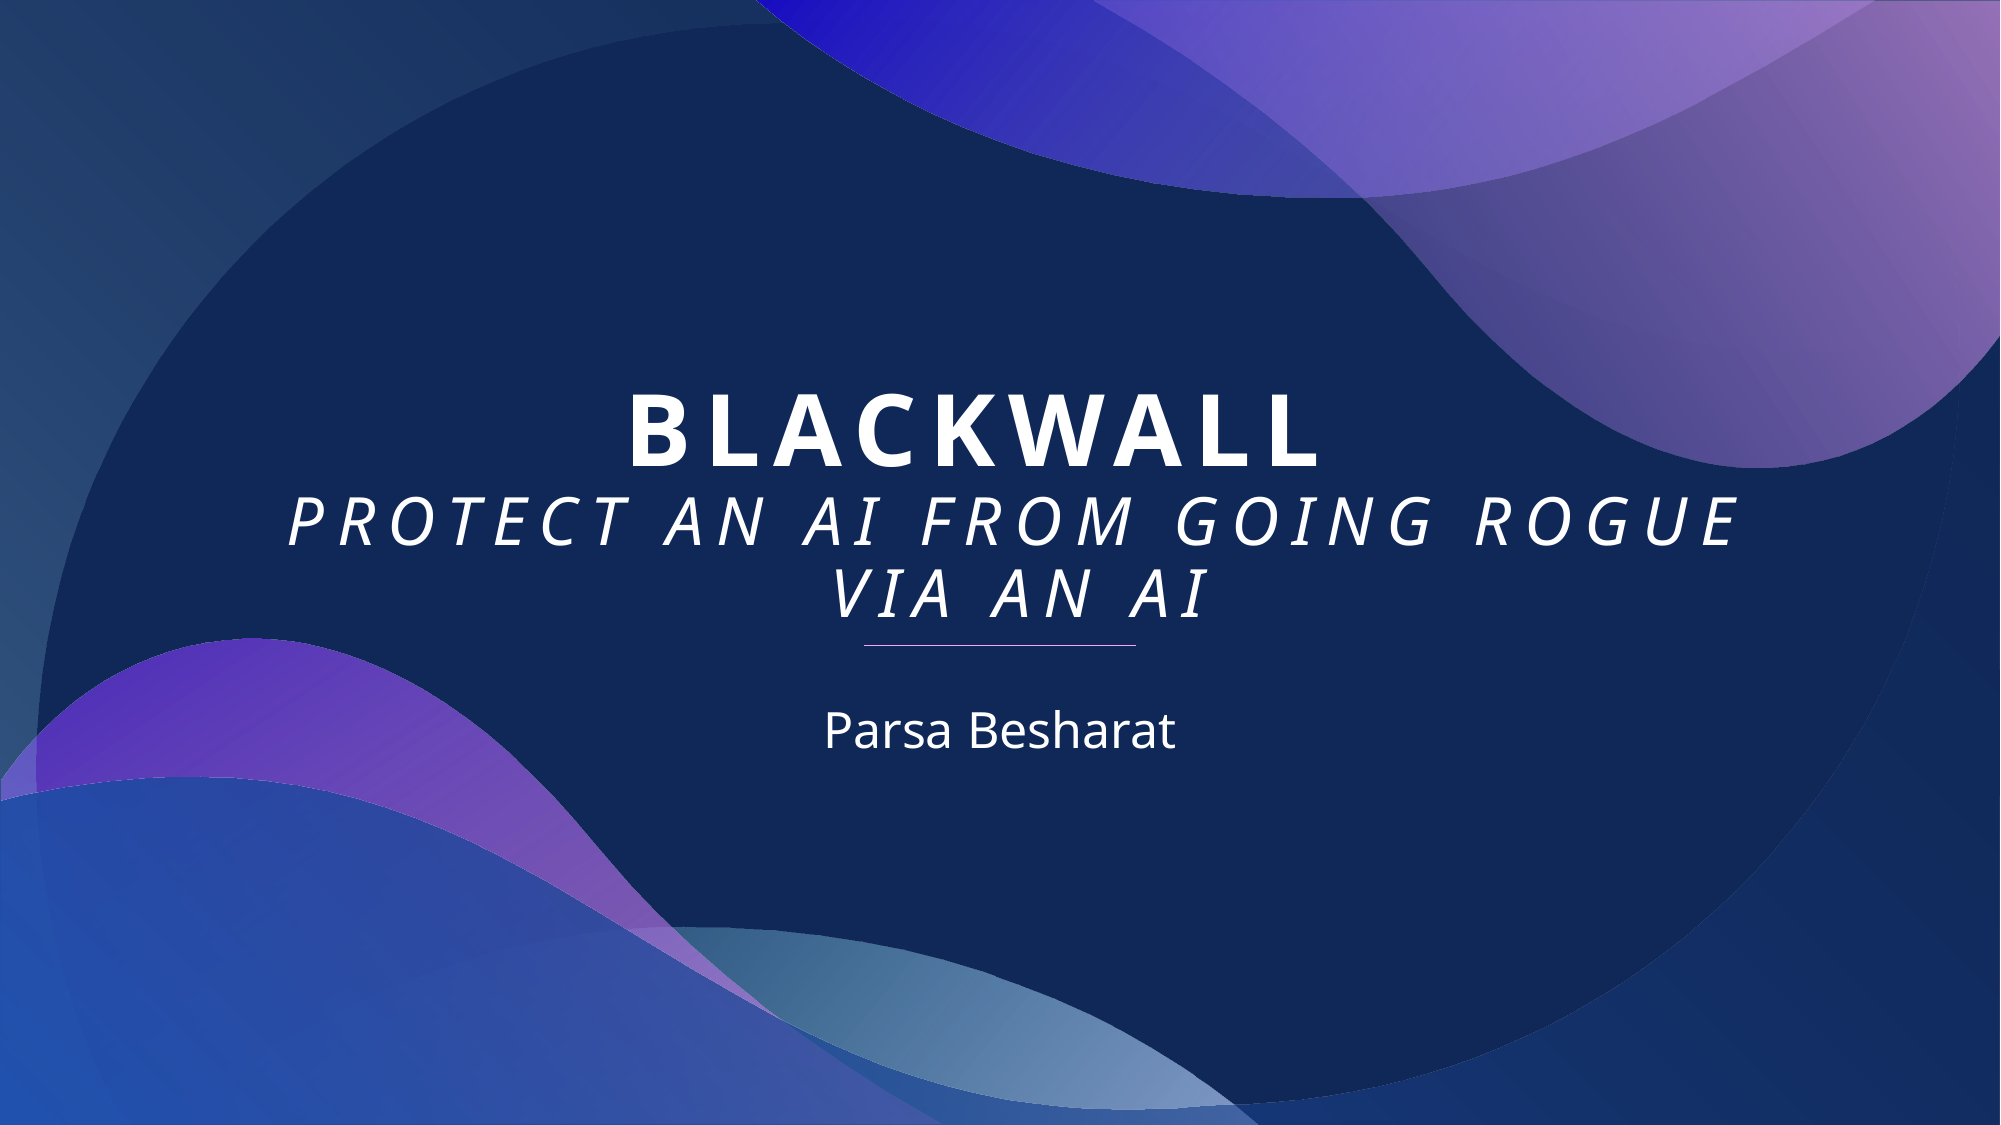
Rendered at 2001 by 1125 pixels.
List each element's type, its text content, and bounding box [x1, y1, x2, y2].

title BlackWall Protect an AI from going rogue via an AI [203, 251, 1832, 640]
subtitle Parsa Besharat [420, 697, 1580, 822]
